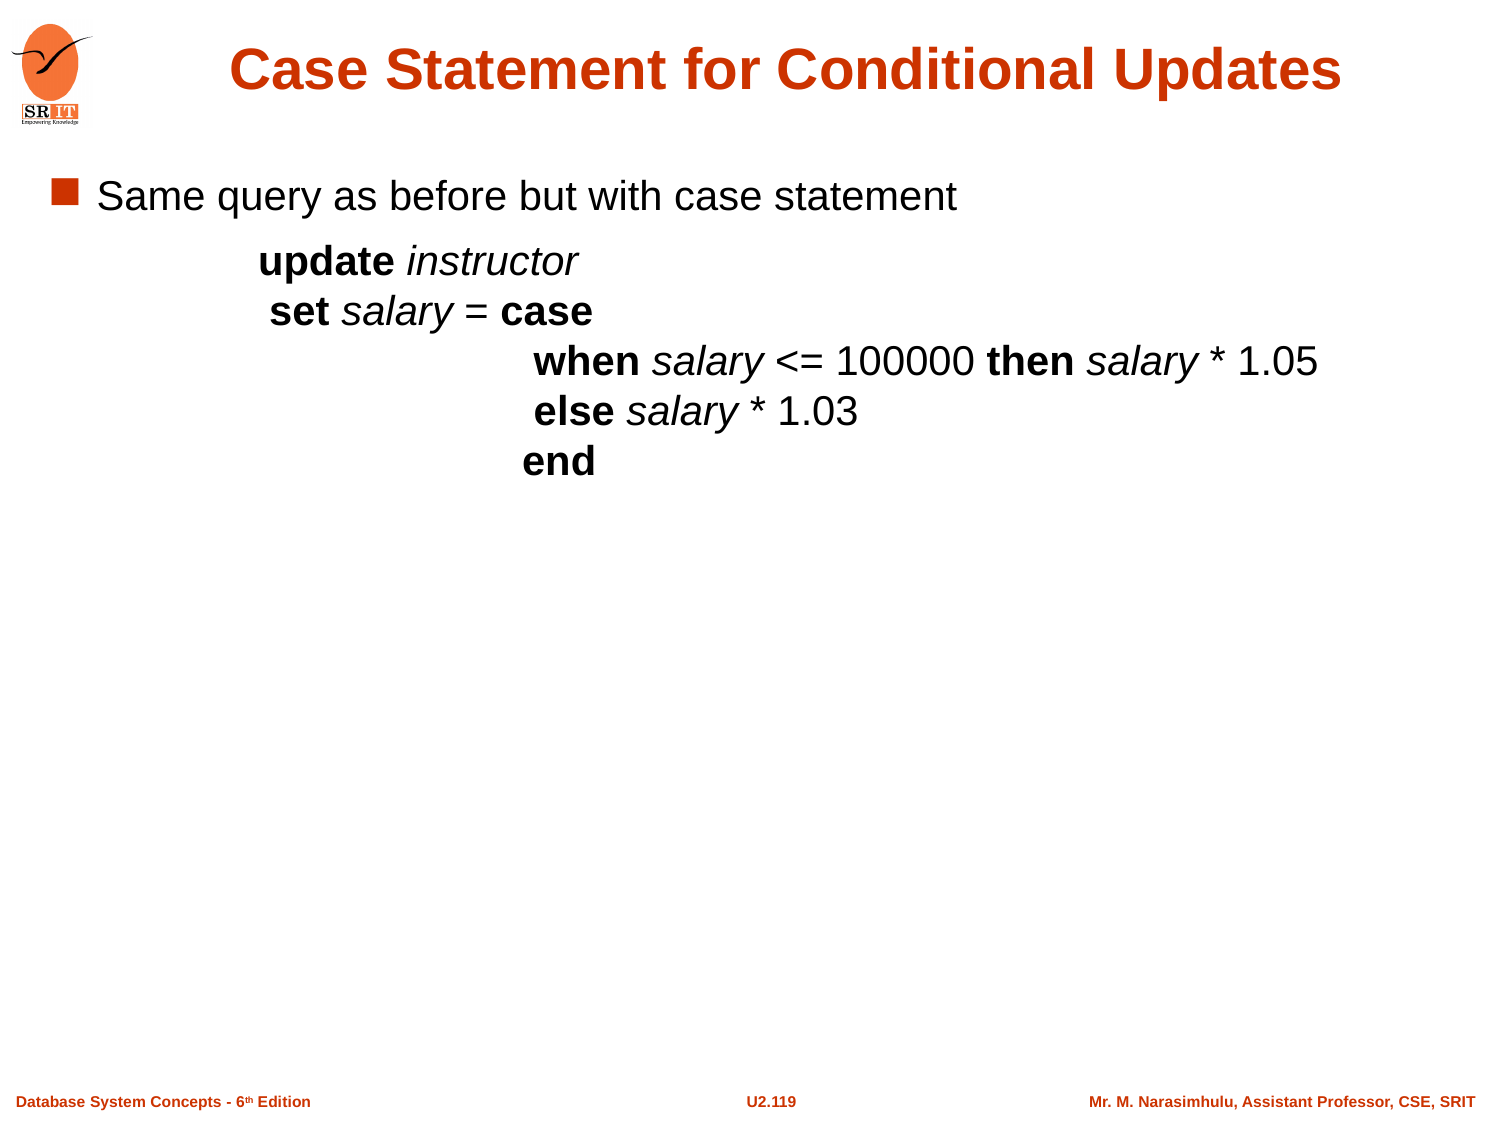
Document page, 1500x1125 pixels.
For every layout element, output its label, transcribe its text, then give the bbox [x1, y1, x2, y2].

picture [11, 19, 93, 128]
title Case Statement for Conditional Updates [110, 0, 1464, 109]
list Same query as before but with case statement update instructor set salary = case when salary <= 100000 then salary * 1.05 else salary * 1.03 end [39, 161, 1484, 533]
